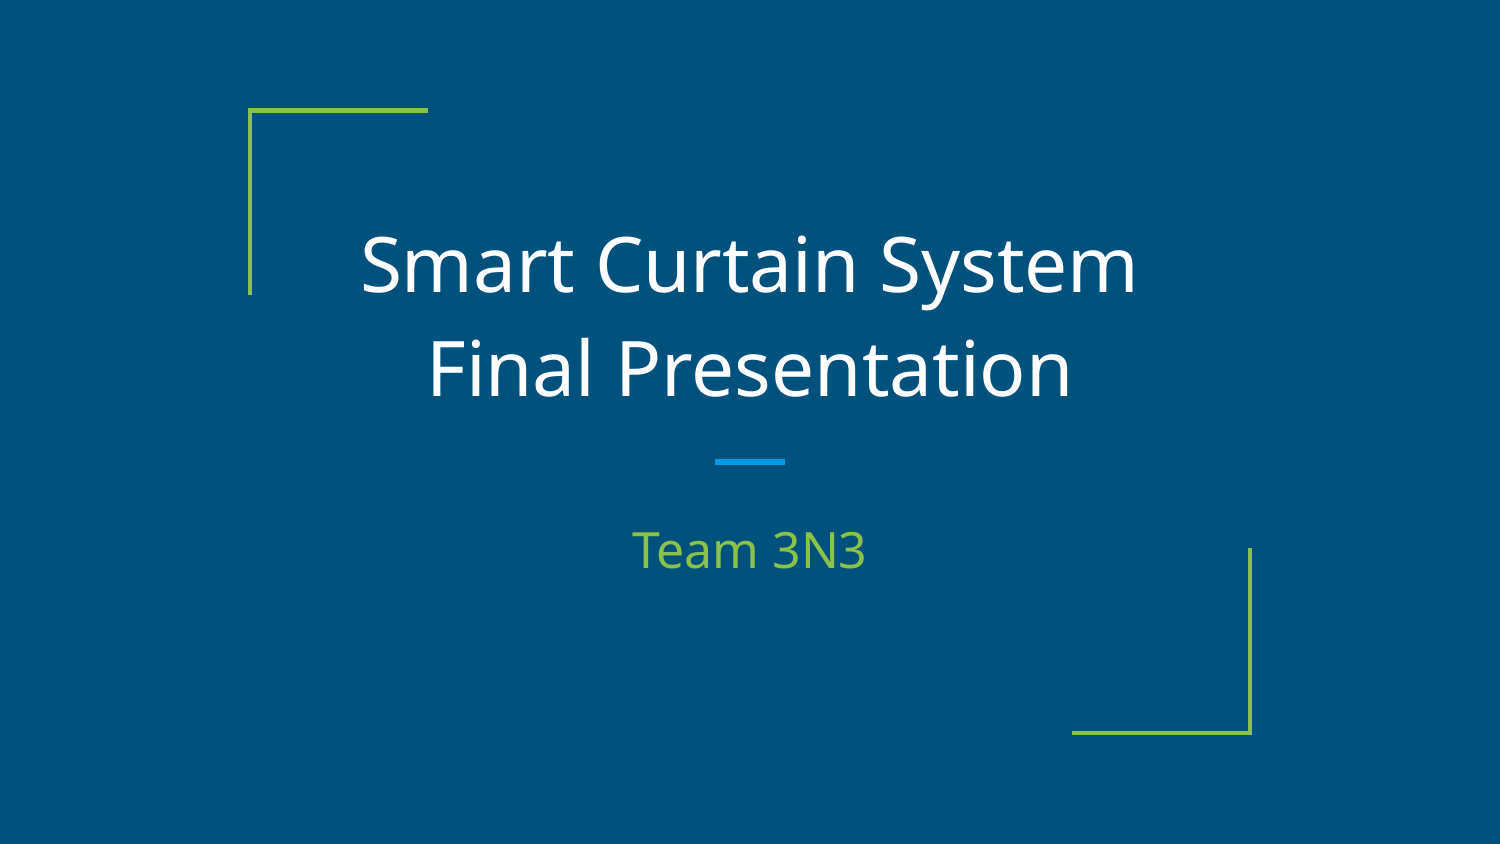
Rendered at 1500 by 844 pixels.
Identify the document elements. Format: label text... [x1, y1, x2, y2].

title Smart Curtain System Final Presentation [275, 195, 1225, 435]
subtitle Team 3N3 [275, 500, 1225, 650]
